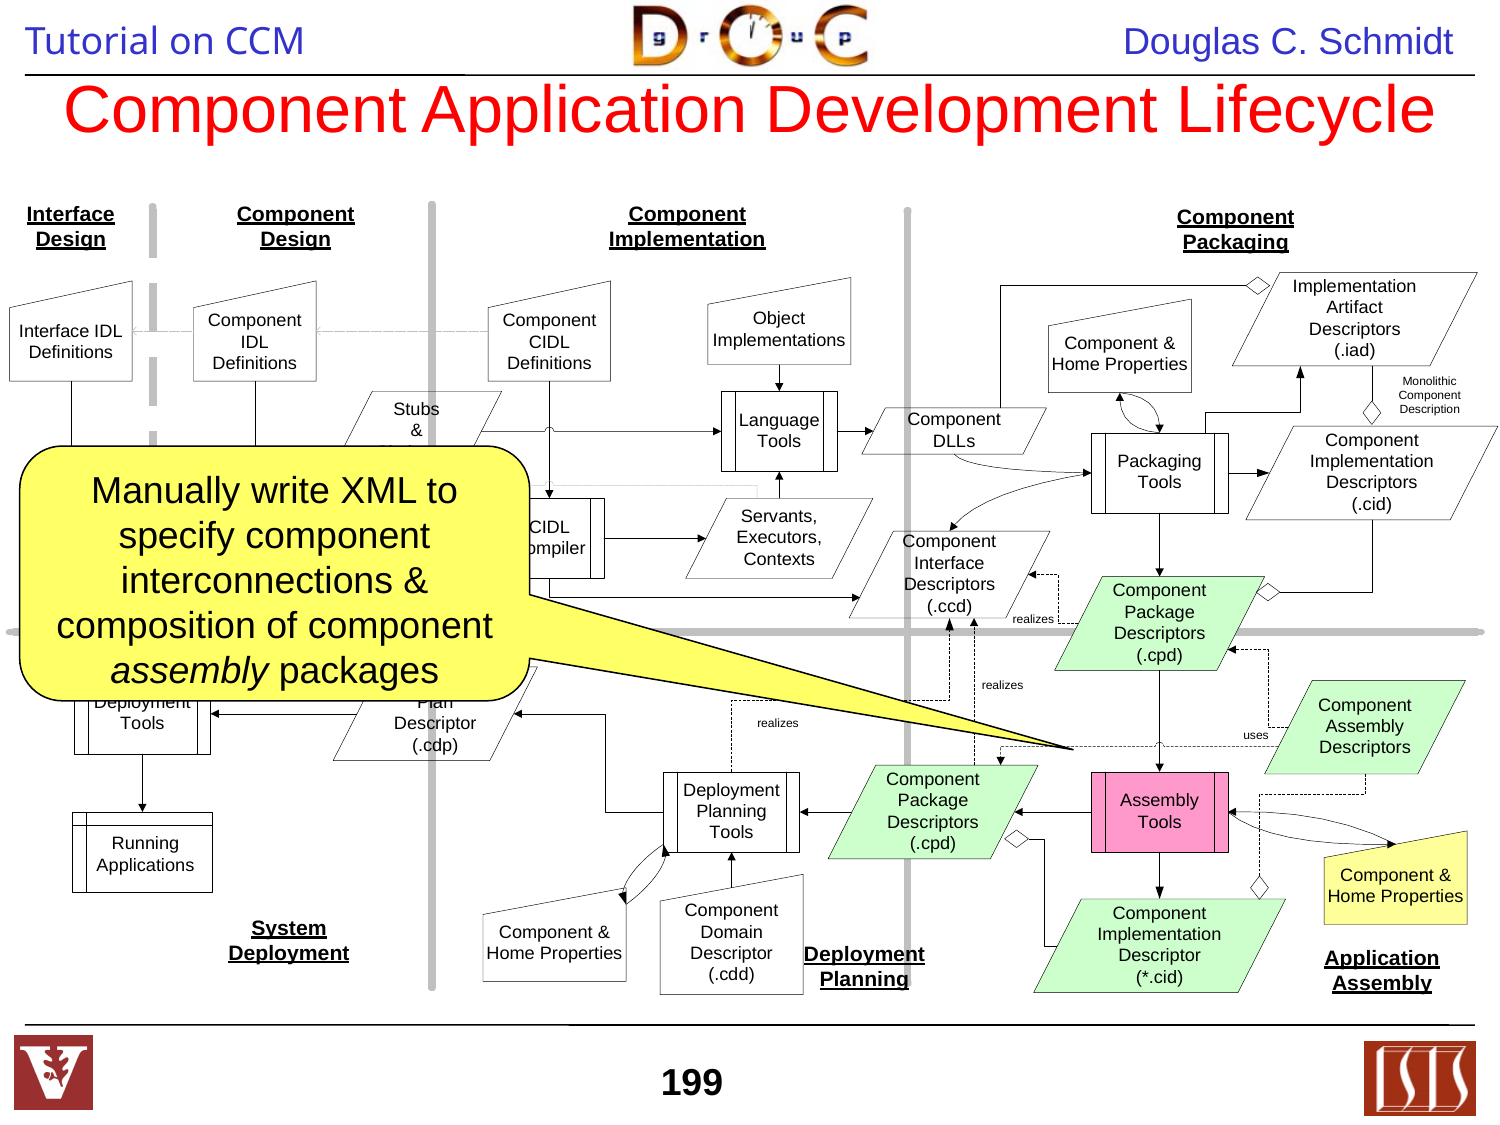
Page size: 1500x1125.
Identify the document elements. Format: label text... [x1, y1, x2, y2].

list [0, 190, 1500, 1008]
picture [624, 0, 875, 71]
picture [14, 1035, 93, 1110]
title Component Application Development Lifecycle [0, 74, 1500, 138]
picture [1364, 1041, 1476, 1116]
